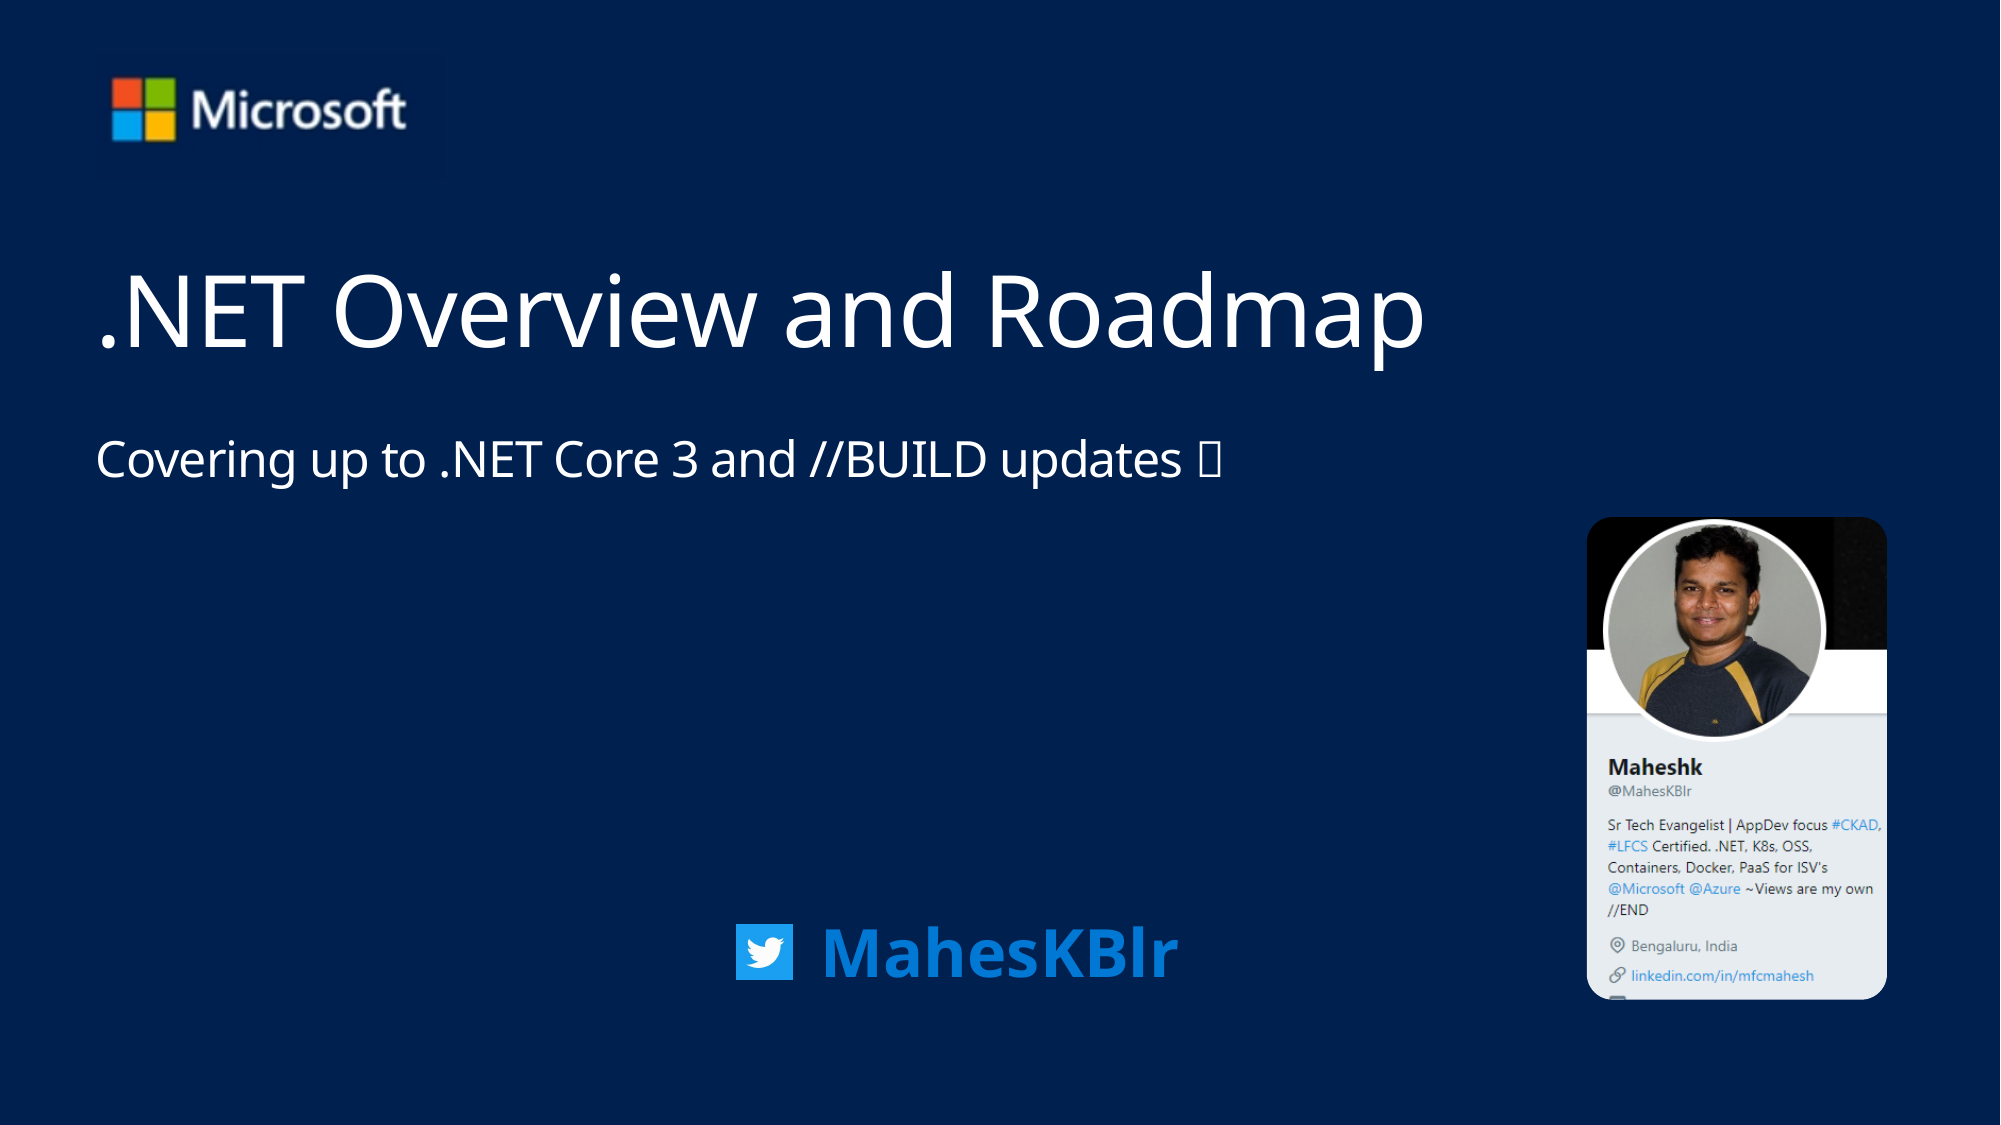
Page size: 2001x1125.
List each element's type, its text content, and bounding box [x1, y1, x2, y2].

text_box .NET Overview and Roadmap Covering up to .NET Core 3 and //BUILD updates  [95, 187, 1832, 748]
picture [95, 54, 447, 179]
picture [736, 923, 793, 980]
picture [1586, 516, 1888, 1000]
text_box MahesKBlr [805, 903, 1195, 999]
